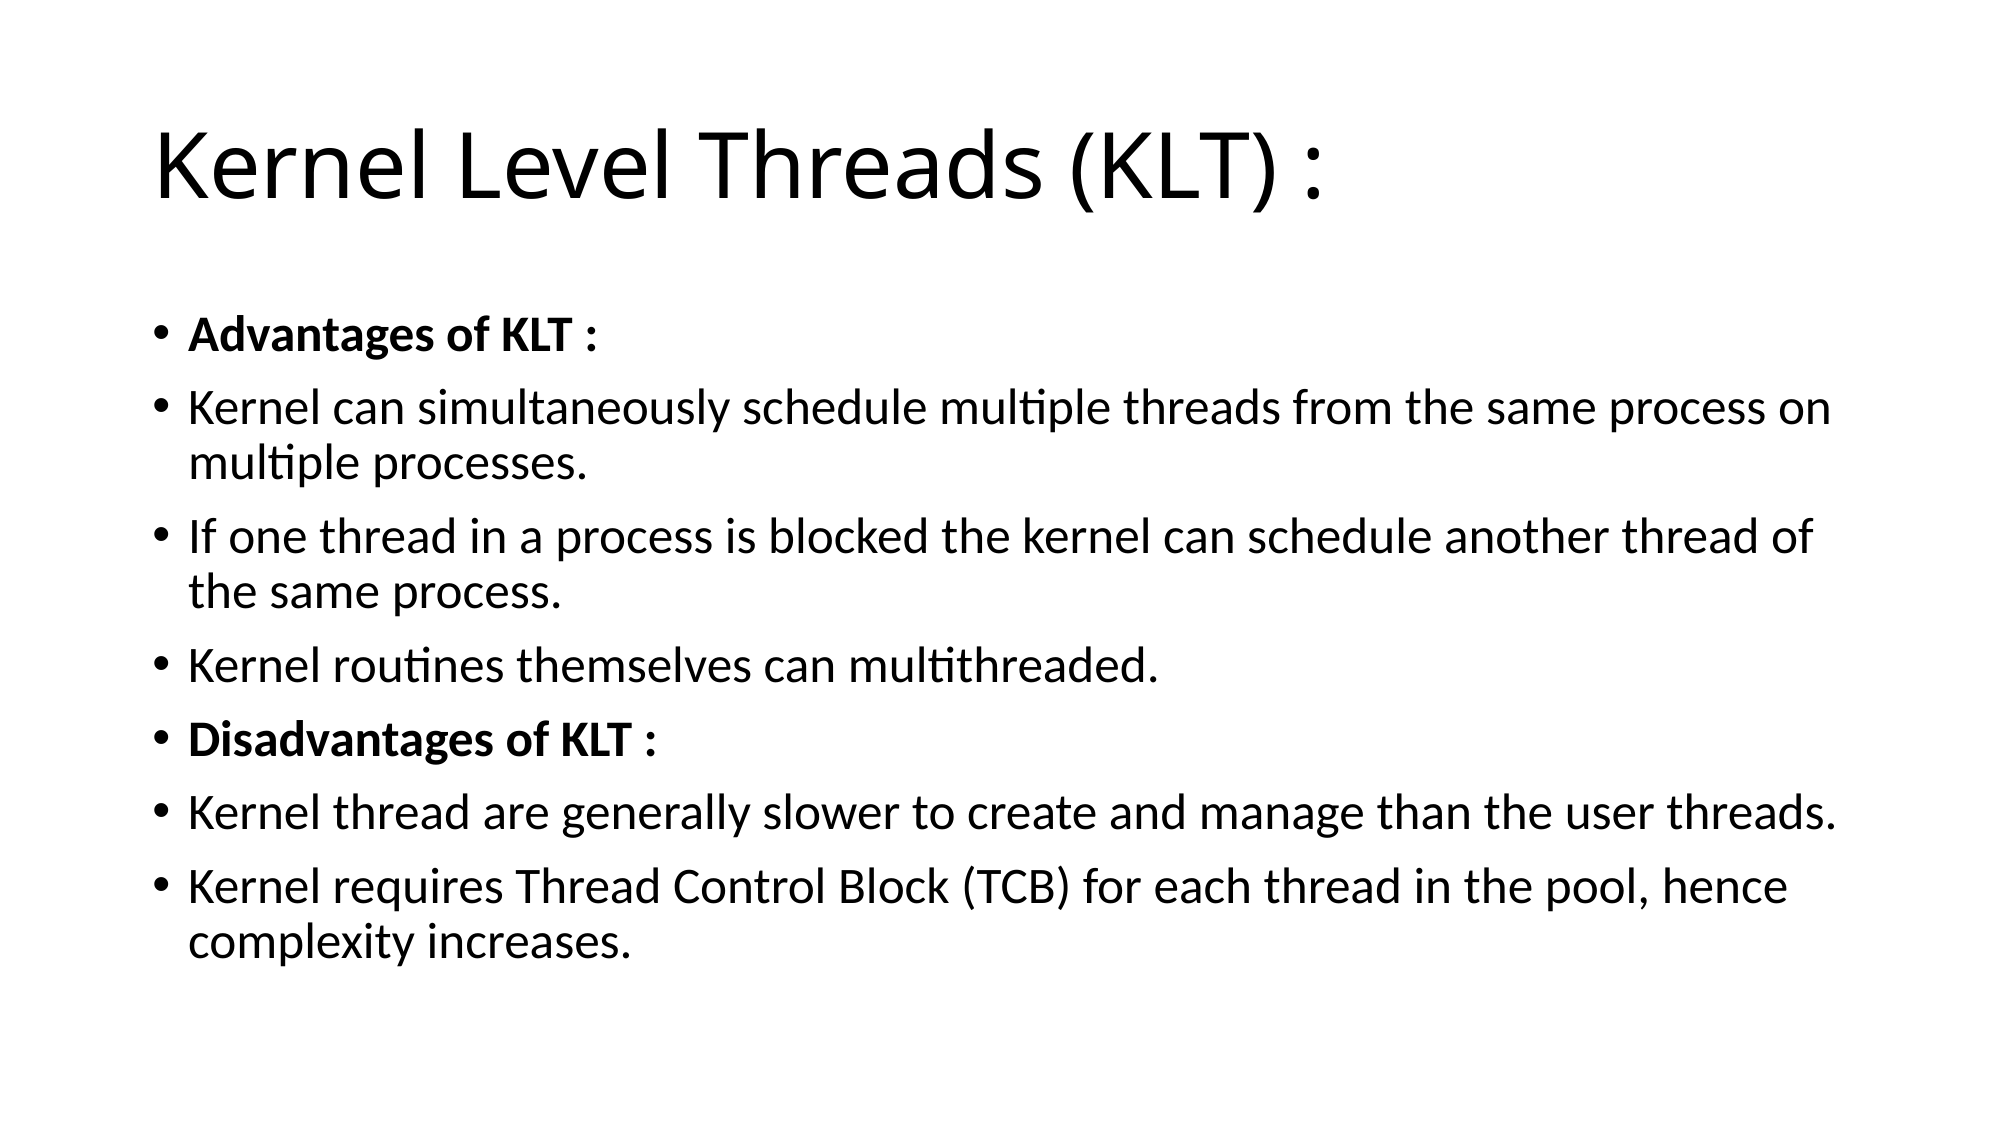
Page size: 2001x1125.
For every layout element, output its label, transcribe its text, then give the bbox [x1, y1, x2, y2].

list Advantages of KLT : Kernel can simultaneously schedule multiple threads from the same process on multiple processes. If one thread in a process is blocked the kernel can schedule another thread of the same process. Kernel routines themselves can multithreaded. Disadvantages of KLT : Kernel thread are generally slower to create and manage than the user threads. Kernel requires Thread Control Block (TCB) for each thread in the pool, hence complexity increases. [137, 299, 1863, 1014]
title Kernel Level Threads (KLT) : [137, 59, 1863, 278]
